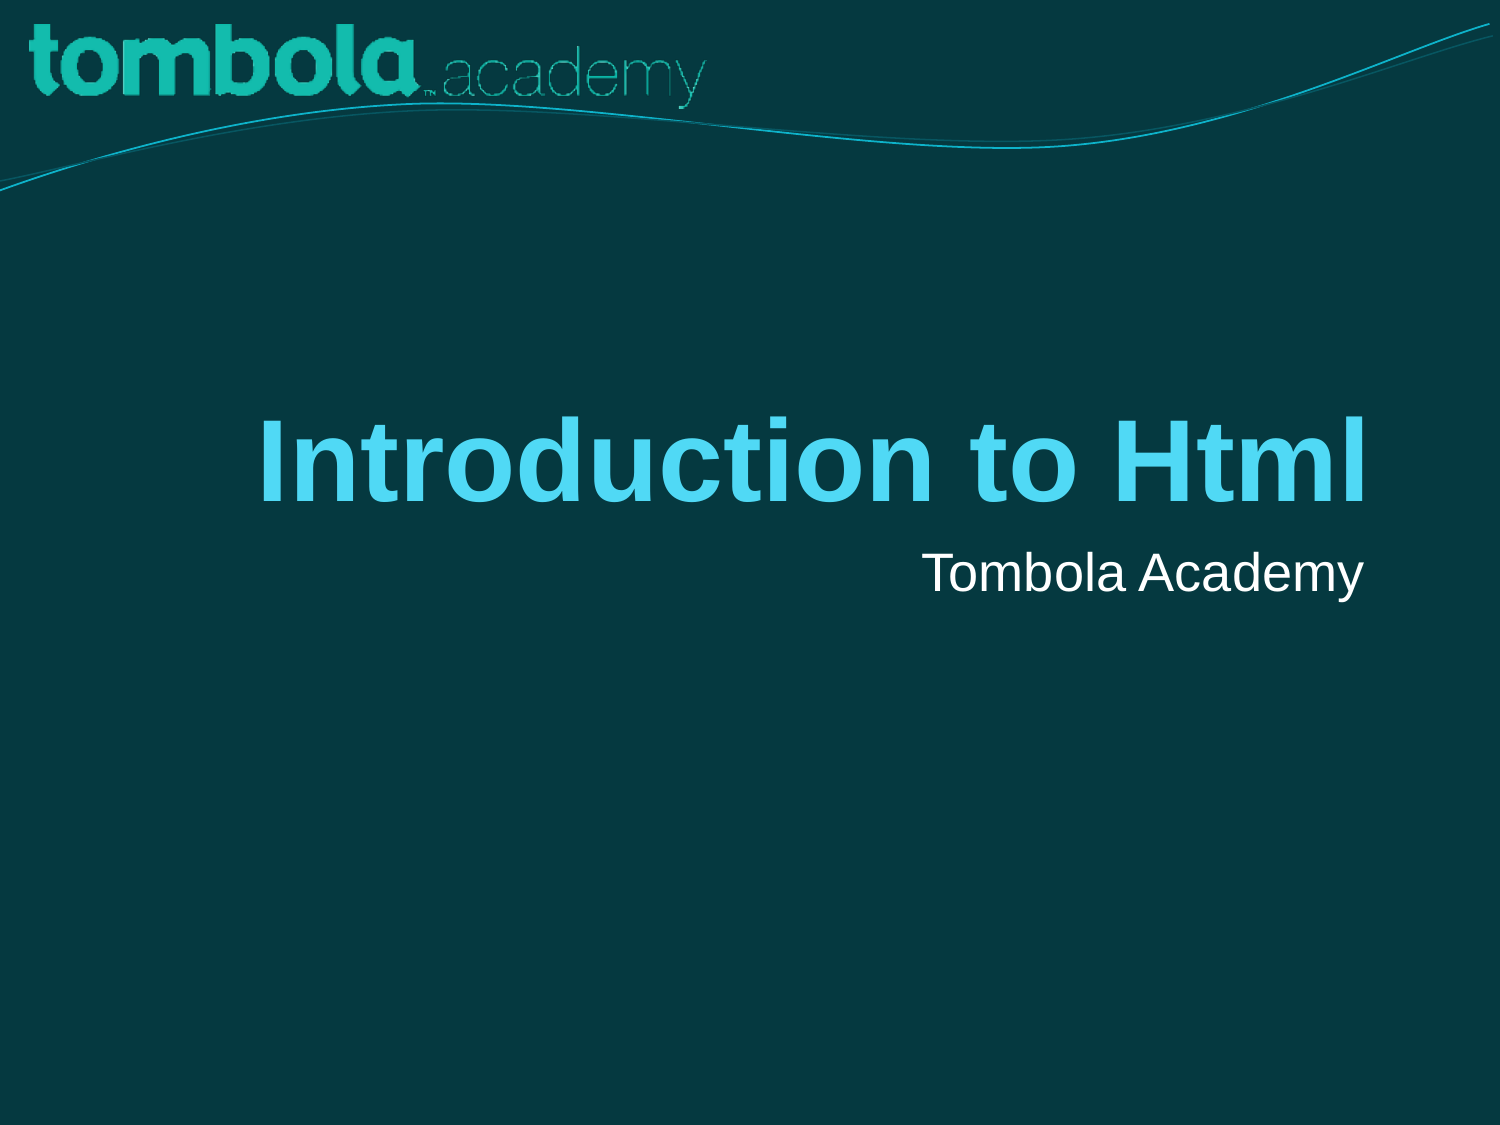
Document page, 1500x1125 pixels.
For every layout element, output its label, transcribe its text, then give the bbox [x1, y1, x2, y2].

title Introduction to Html [87, 224, 1376, 525]
picture [29, 24, 707, 109]
subtitle Tombola Academy [87, 529, 1376, 818]
